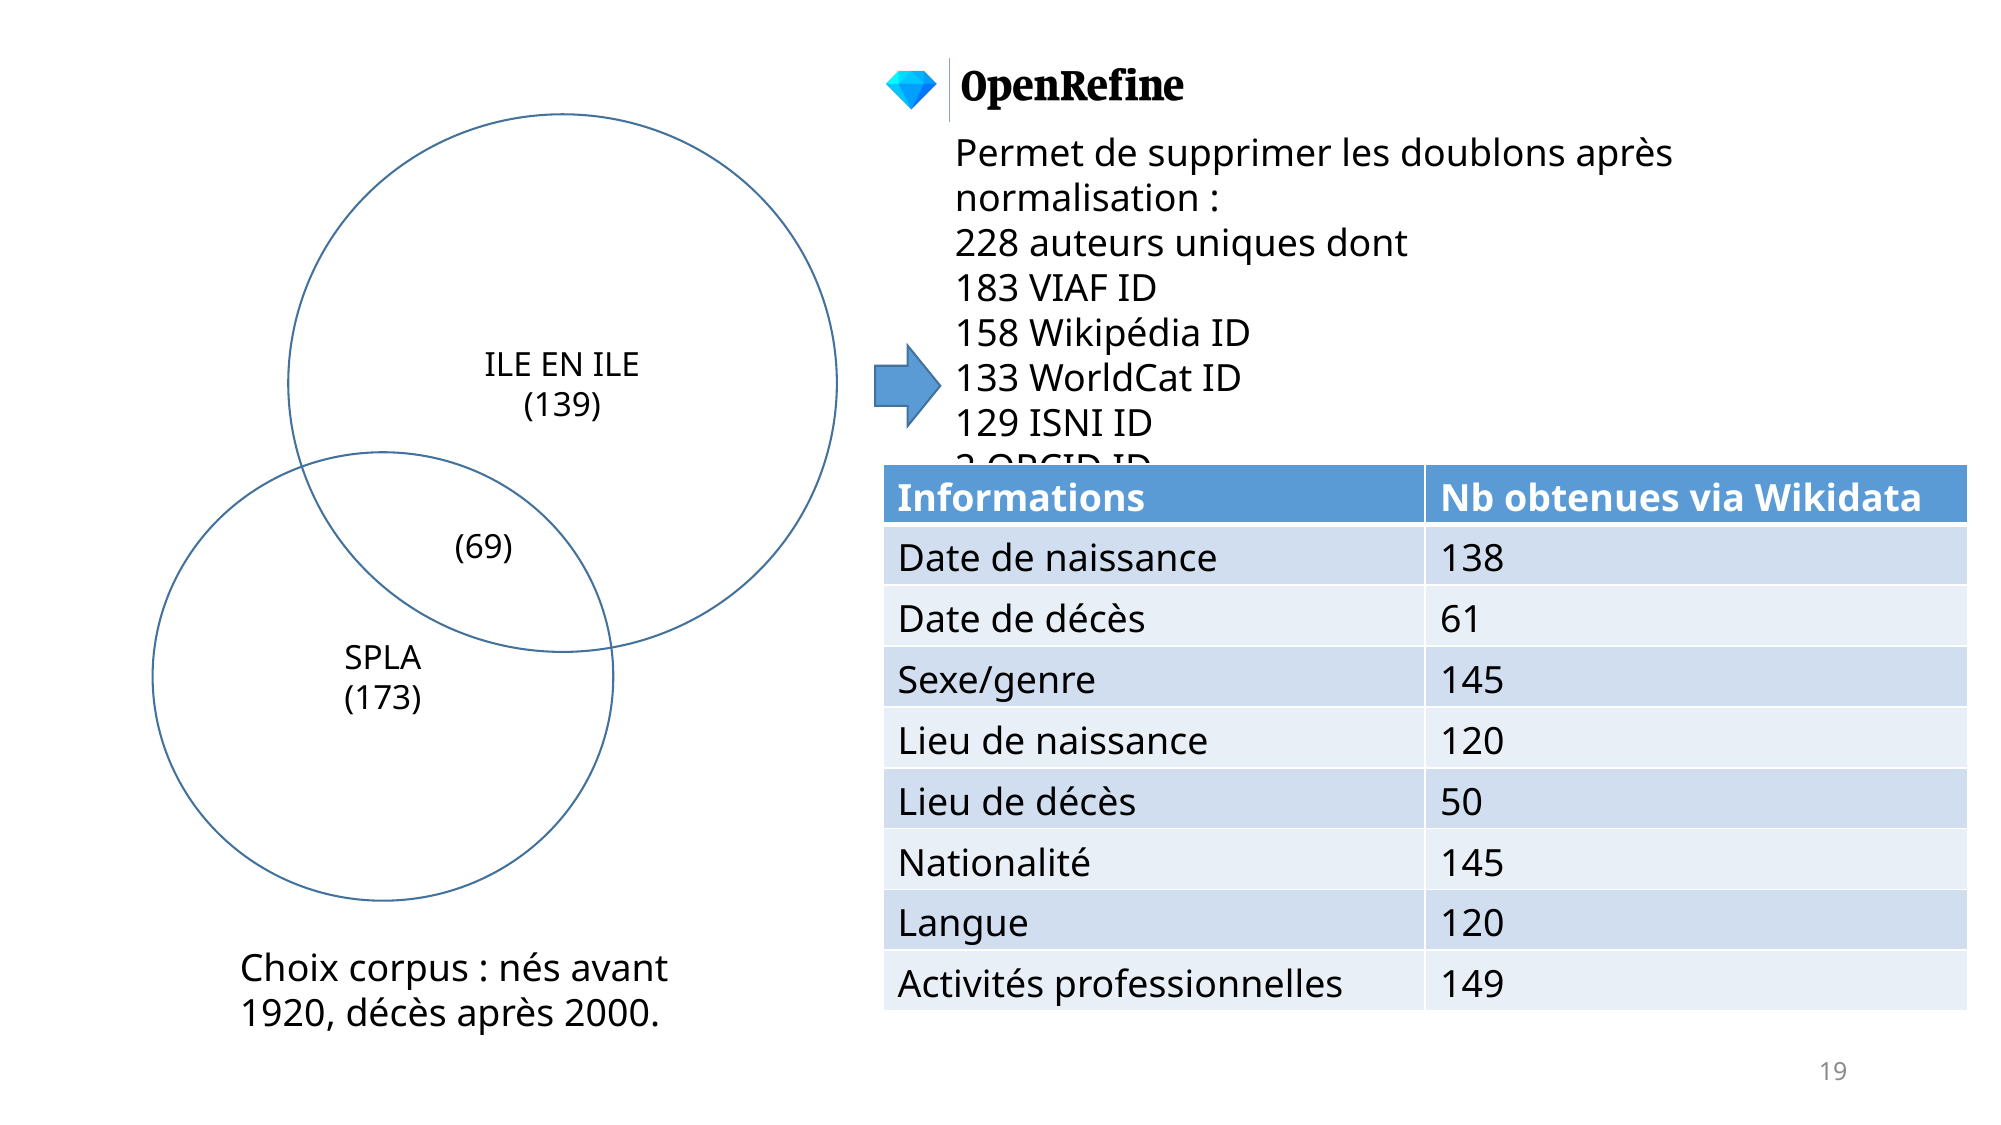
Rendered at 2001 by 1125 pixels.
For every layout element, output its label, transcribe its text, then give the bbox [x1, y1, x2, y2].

table_cell 50 [1426, 769, 1967, 828]
table_cell Date de décès [884, 586, 1424, 645]
table_cell Activités professionnelles [884, 951, 1424, 1010]
table_cell 120 [1426, 890, 1967, 949]
text_box [874, 342, 942, 429]
table_cell 61 [1426, 586, 1967, 645]
table_header Nb obtenues via Wikidata [1426, 465, 1967, 522]
table_cell Langue [884, 890, 1424, 949]
table_cell 149 [1426, 951, 1967, 1010]
text_box Permet de supprimer les doublons après normalisation : 228 auteurs uniques dont 183 VIAF ID 158 Wikipédia ID 133 WorldCat ID 129 ISNI ID 2 ORCID ID [940, 121, 1959, 463]
text_box SPLA (173) [151, 466, 615, 902]
text_box Choix corpus : nés avant 1920, décès après 2000. [225, 936, 743, 1042]
text_box (69) [440, 517, 528, 573]
table_cell 138 [1426, 527, 1967, 584]
table_cell Lieu de décès [884, 769, 1424, 828]
table_cell 145 [1426, 647, 1967, 706]
text_box ILE EN ILE (139) [287, 113, 838, 653]
table_cell Lieu de naissance [884, 708, 1424, 767]
table_cell Sexe/genre [884, 647, 1424, 706]
table_cell Date de naissance [884, 527, 1424, 584]
slide_number 19 [1412, 1042, 1863, 1103]
table_cell Nationalité [884, 829, 1424, 889]
picture [882, 58, 1189, 122]
table_cell 120 [1426, 708, 1967, 767]
table_cell 145 [1426, 829, 1967, 889]
table_header Informations [884, 465, 1424, 522]
